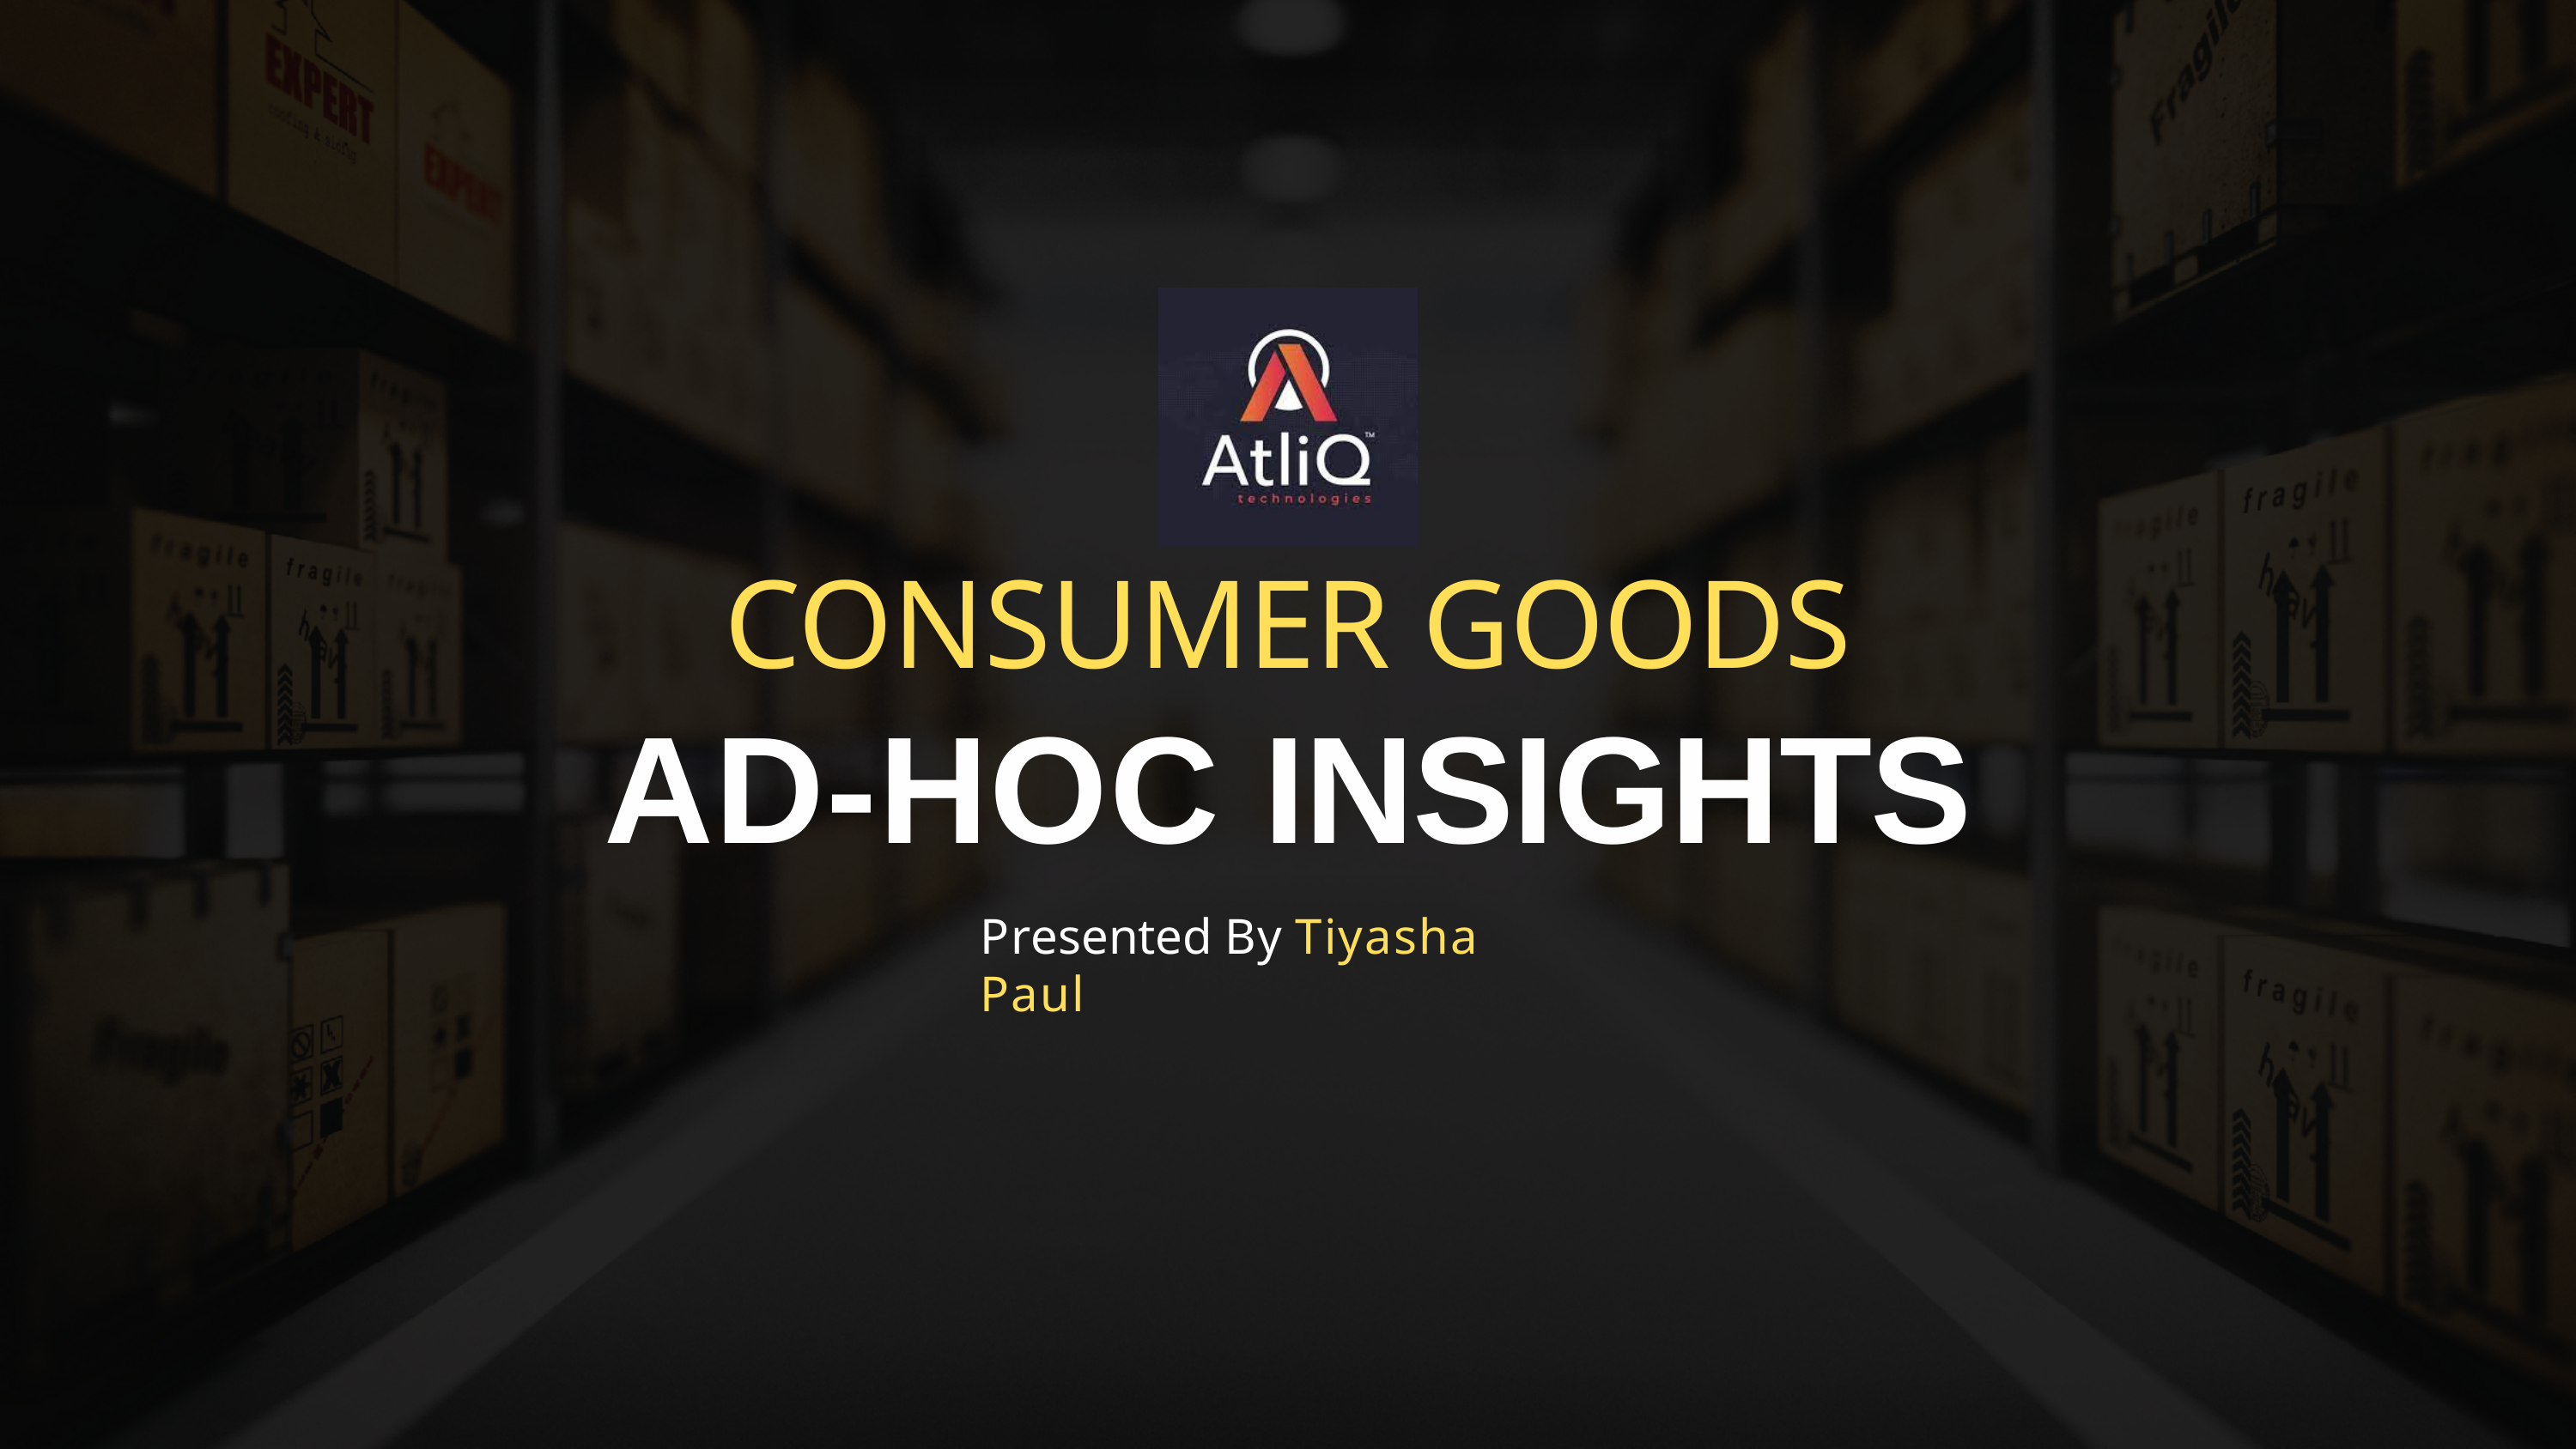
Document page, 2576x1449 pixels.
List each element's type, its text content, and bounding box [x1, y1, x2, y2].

picture [0, 0, 2576, 1449]
title CONSUMER GOODS AD-HOC INSIGHTS [601, 546, 1975, 874]
text_box Presented By Tiyasha Paul [978, 904, 1598, 1022]
